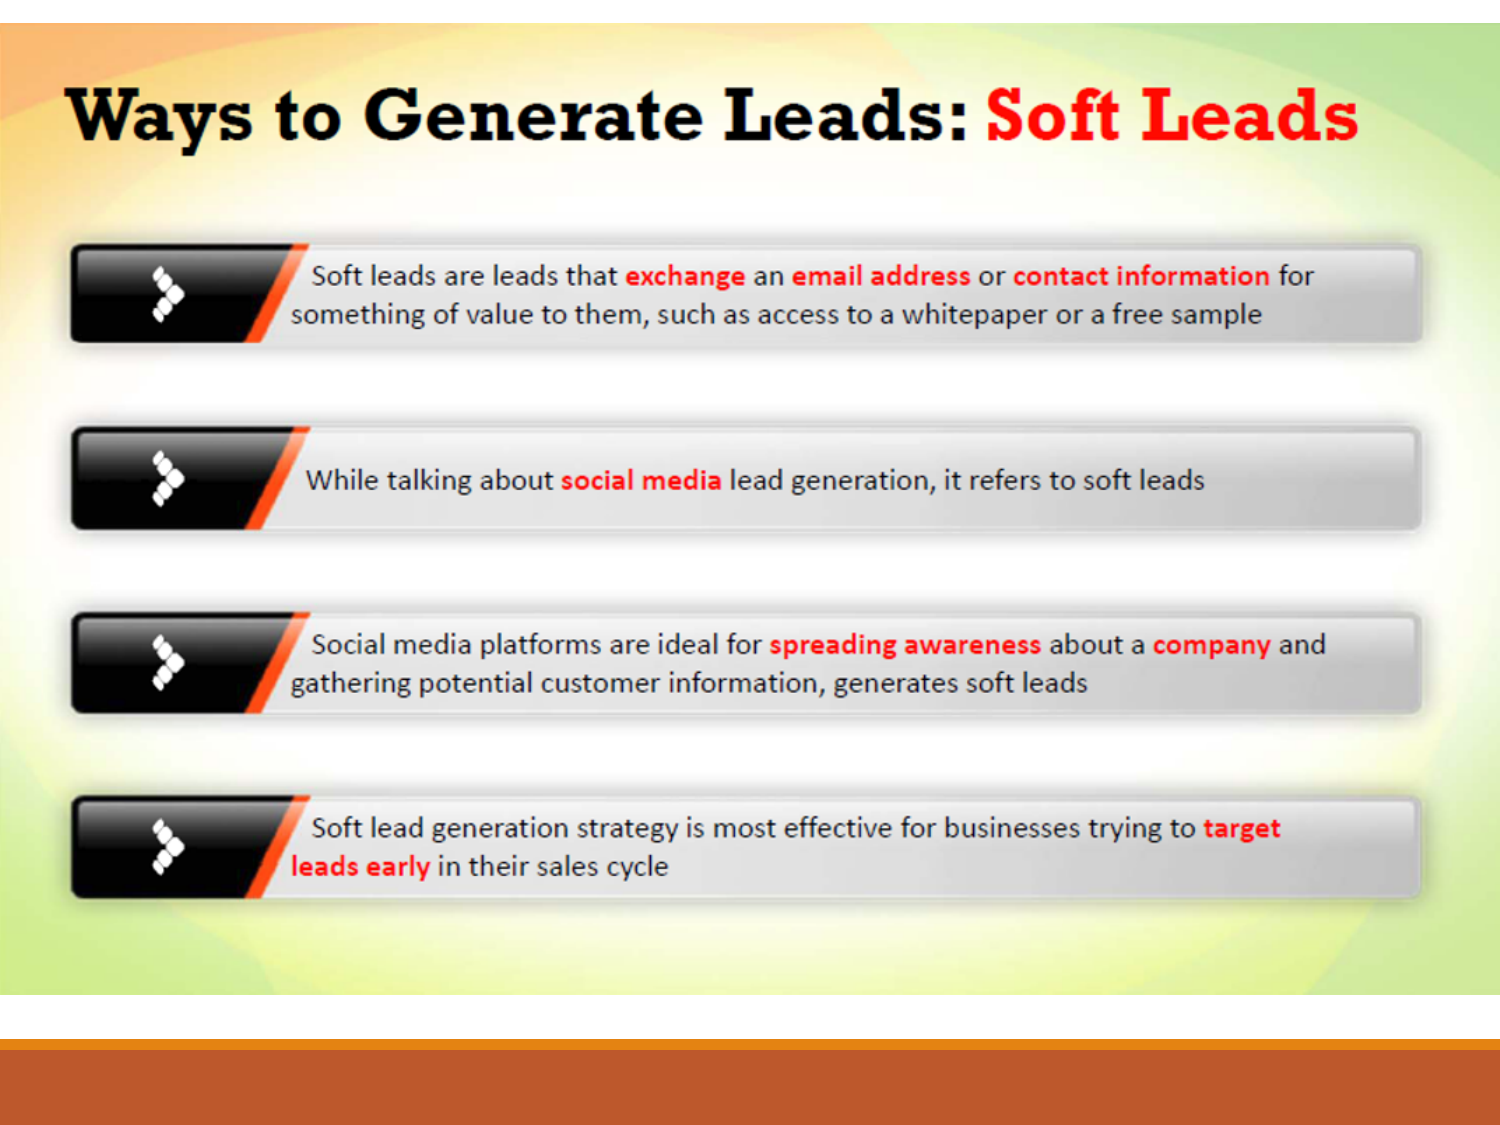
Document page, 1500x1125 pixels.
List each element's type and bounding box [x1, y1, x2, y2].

picture [0, 22, 1500, 996]
